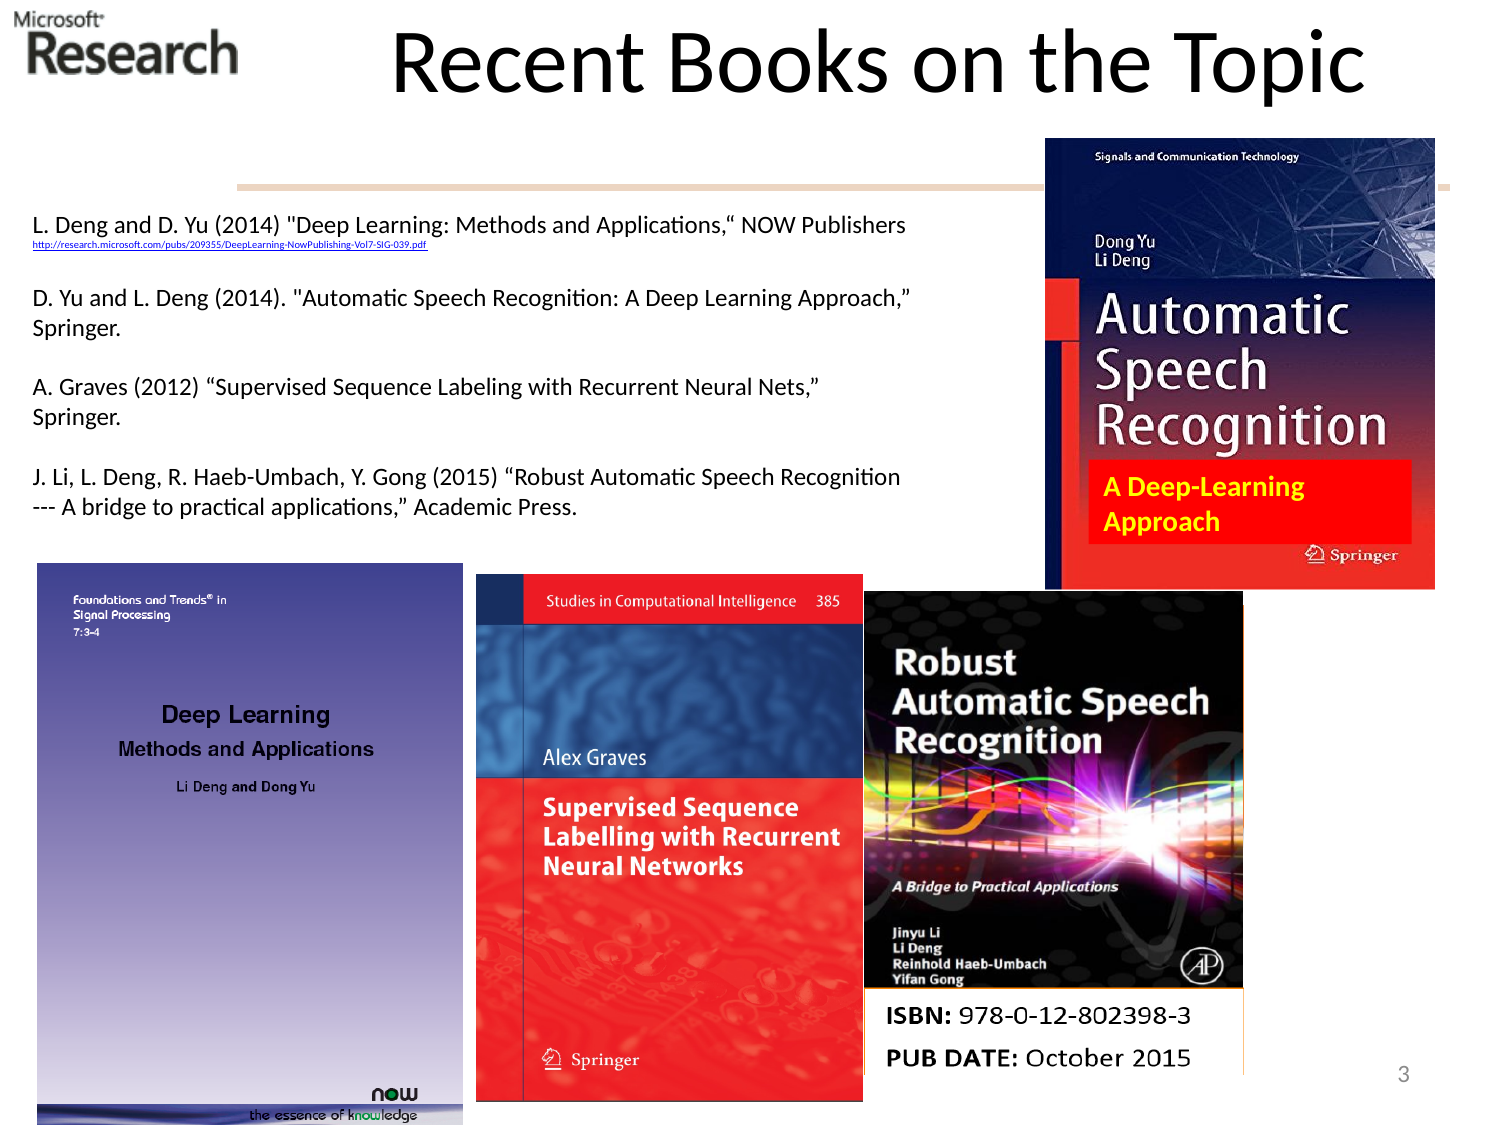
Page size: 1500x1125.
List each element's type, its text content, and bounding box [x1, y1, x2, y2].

text_box L. Deng and D. Yu (2014) "Deep Learning: Methods and Applications,“ NOW Publishers http://research.microsoft.com/pubs/209355/DeepLearning-NowPublishing-Vol7-SIG-039.pdf D. Yu and L. Deng (2014). "Automatic Speech Recognition: A Deep Learning Approach,” Springer. A. Graves (2012) “Supervised Sequence Labeling with Recurrent Neural Nets,” Springer. J. Li, L. Deng, R. Haeb-Umbach, Y. Gong (2015) “Robust Automatic Speech Recognition --- A bridge to practical applications,” Academic Press. [18, 166, 931, 568]
picture [864, 590, 1244, 1075]
title Recent Books on the Topic [204, 0, 1500, 150]
picture [14, 10, 204, 75]
slide_number 3 [1074, 1042, 1425, 1103]
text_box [1044, 138, 1438, 591]
picture [475, 574, 863, 1102]
picture [37, 562, 463, 1125]
